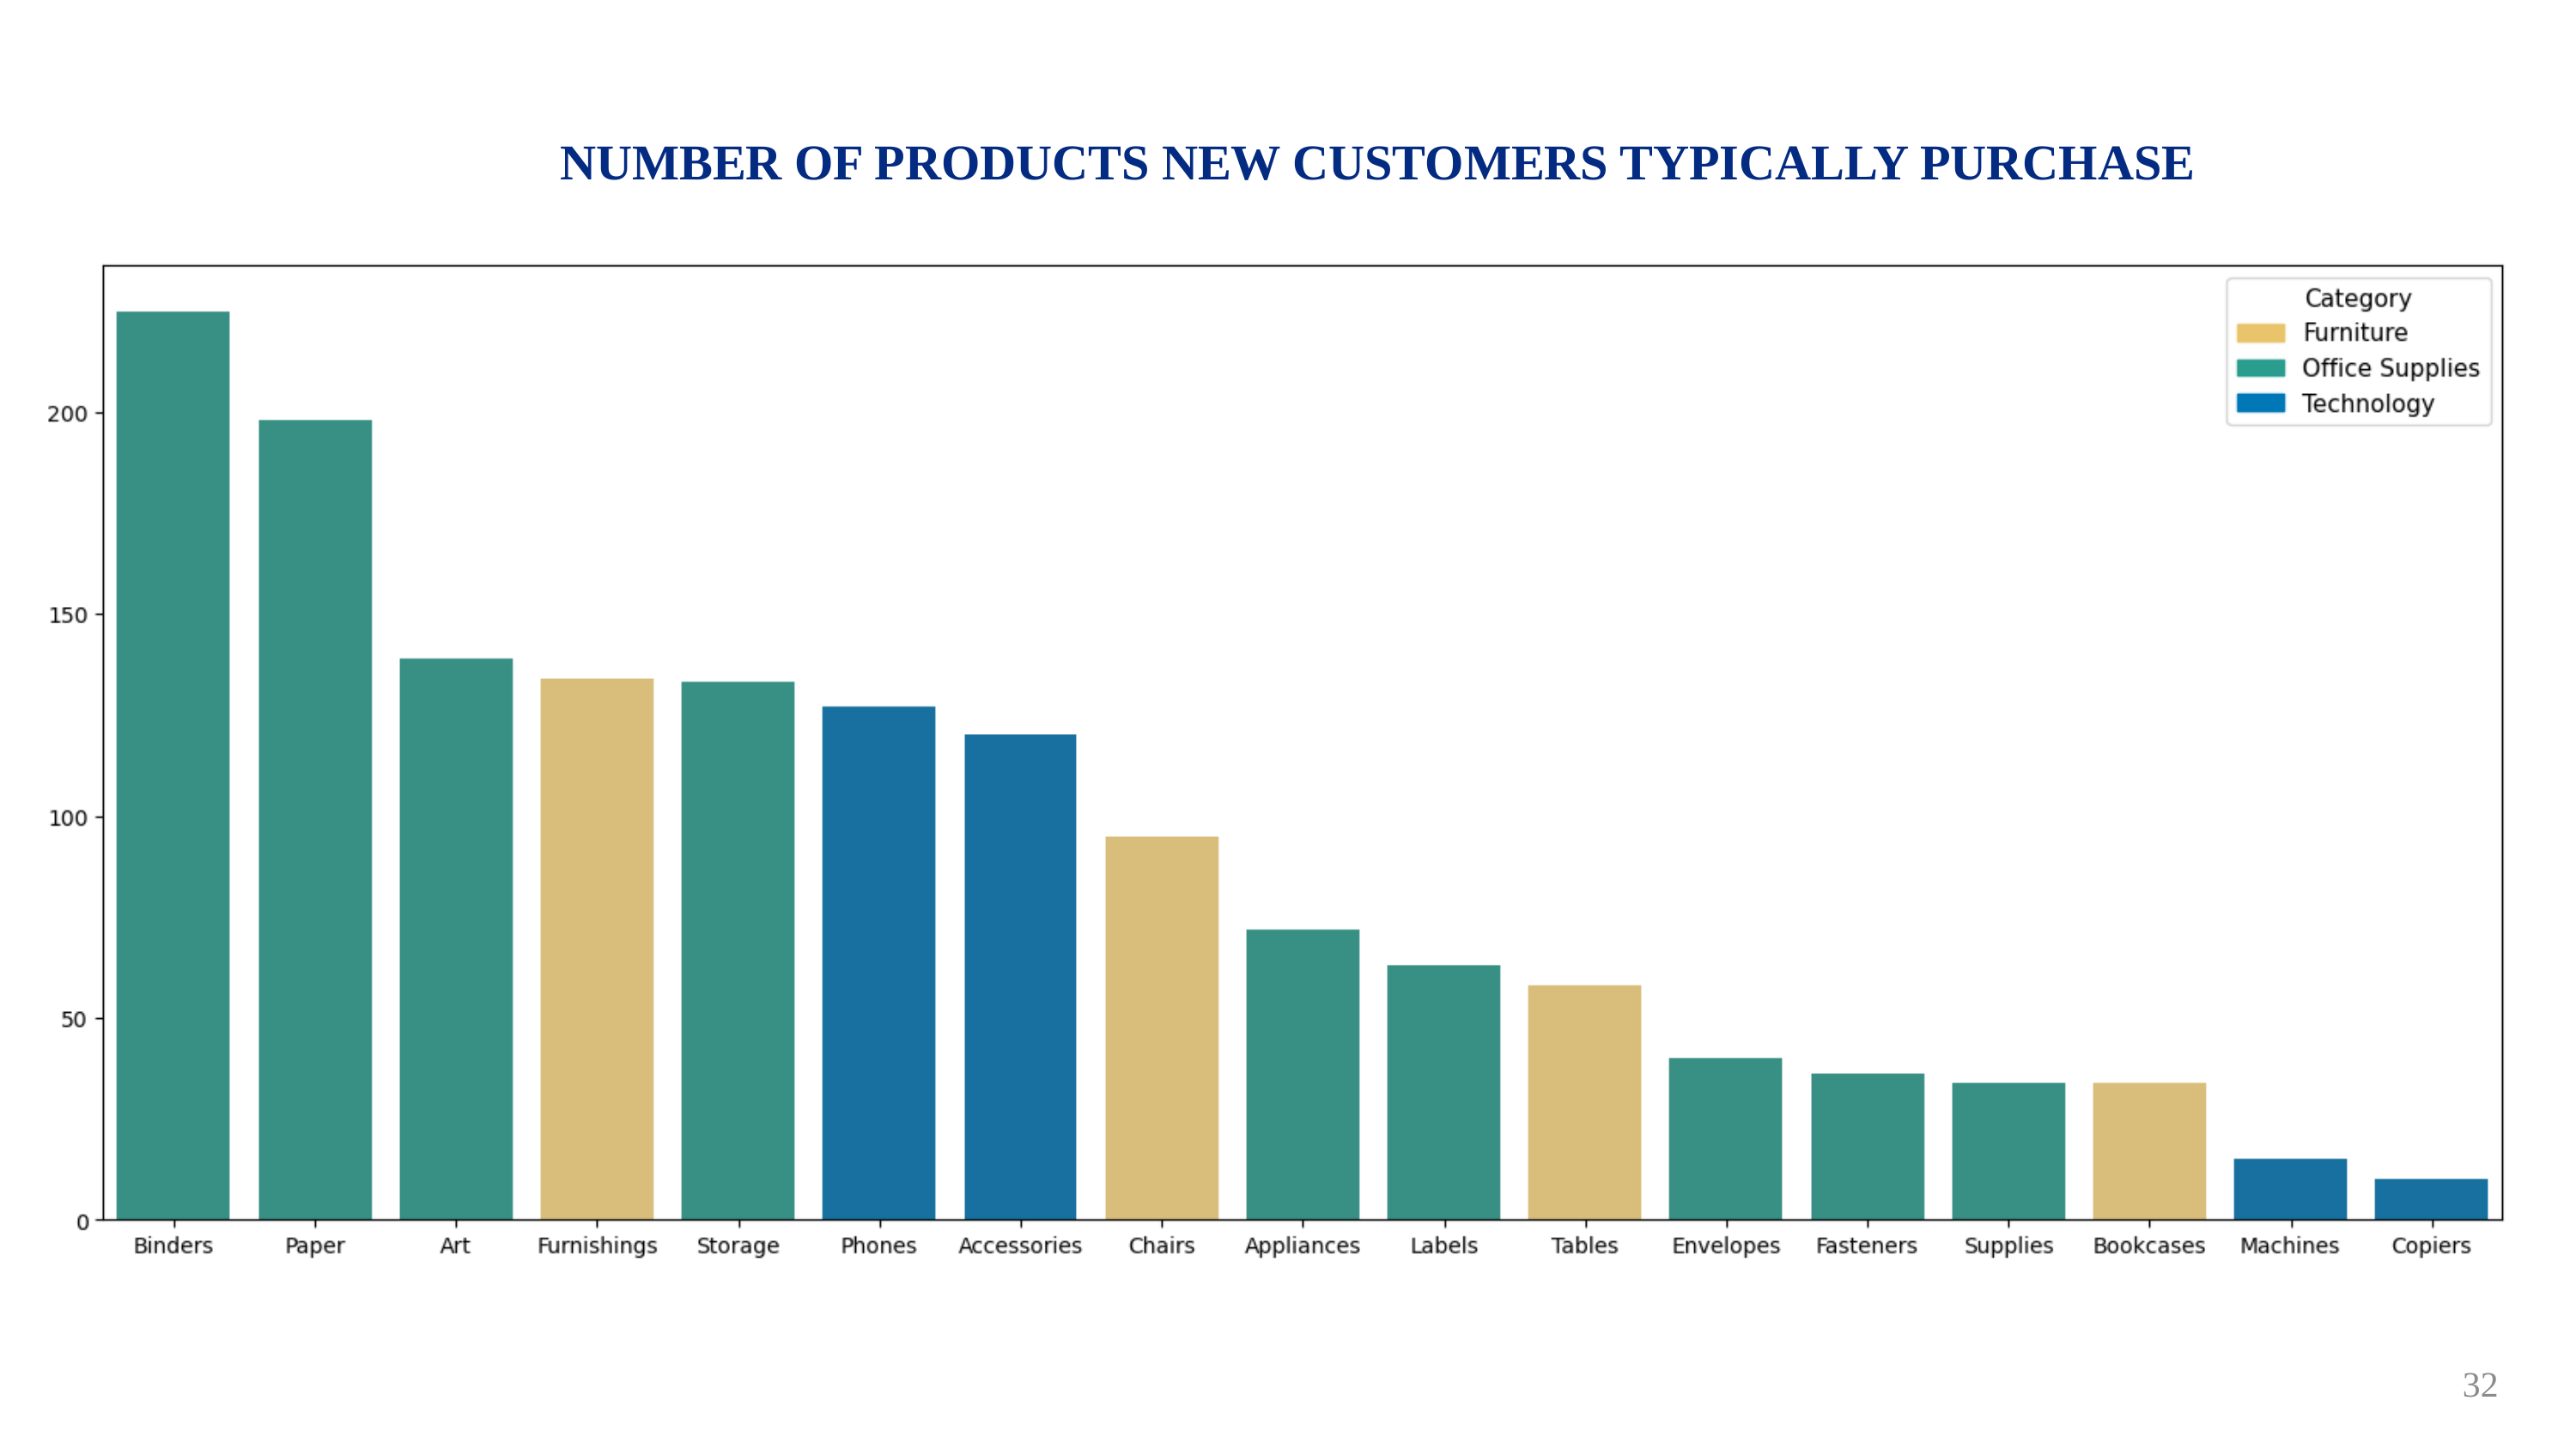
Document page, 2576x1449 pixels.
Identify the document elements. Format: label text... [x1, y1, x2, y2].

slide_number 32 [2210, 1357, 2512, 1410]
text_box NUMBER OF PRODUCTS NEW CUSTOMERS TYPICALLY PURCHASE [289, 123, 2466, 197]
picture [32, 252, 2518, 1272]
